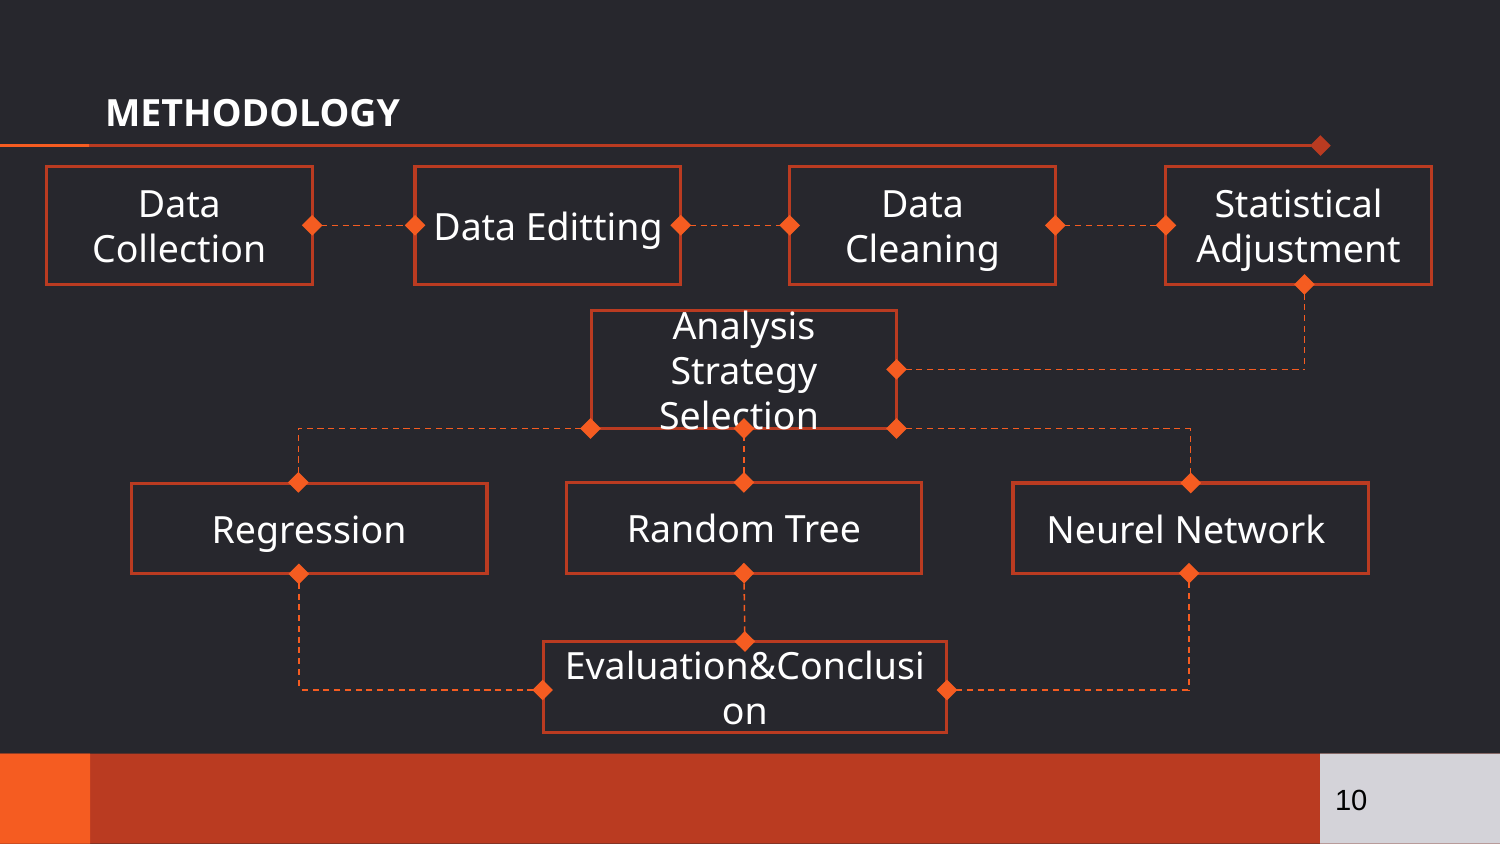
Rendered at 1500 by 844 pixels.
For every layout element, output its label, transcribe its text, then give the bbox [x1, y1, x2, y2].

text_box Data Cleaning [789, 166, 1056, 285]
text_box Random Tree [566, 482, 922, 574]
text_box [1016, 308, 1072, 571]
text_box Statistical Adjustment [1165, 166, 1432, 285]
text_box Regression [131, 483, 487, 574]
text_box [946, 572, 1190, 691]
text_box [298, 428, 591, 483]
text_box Evaluation&Conclusion [543, 641, 947, 733]
text_box Neurel Network [1076, 483, 1369, 574]
slide_number 10 [1320, 753, 1500, 844]
text_box Analysis Strategy Selection [591, 310, 897, 429]
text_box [362, 509, 479, 755]
text_box Data Editting [415, 166, 681, 285]
title METHODOLOGY [90, 59, 1320, 150]
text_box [896, 284, 1305, 370]
text_box Data Collection [46, 166, 313, 285]
